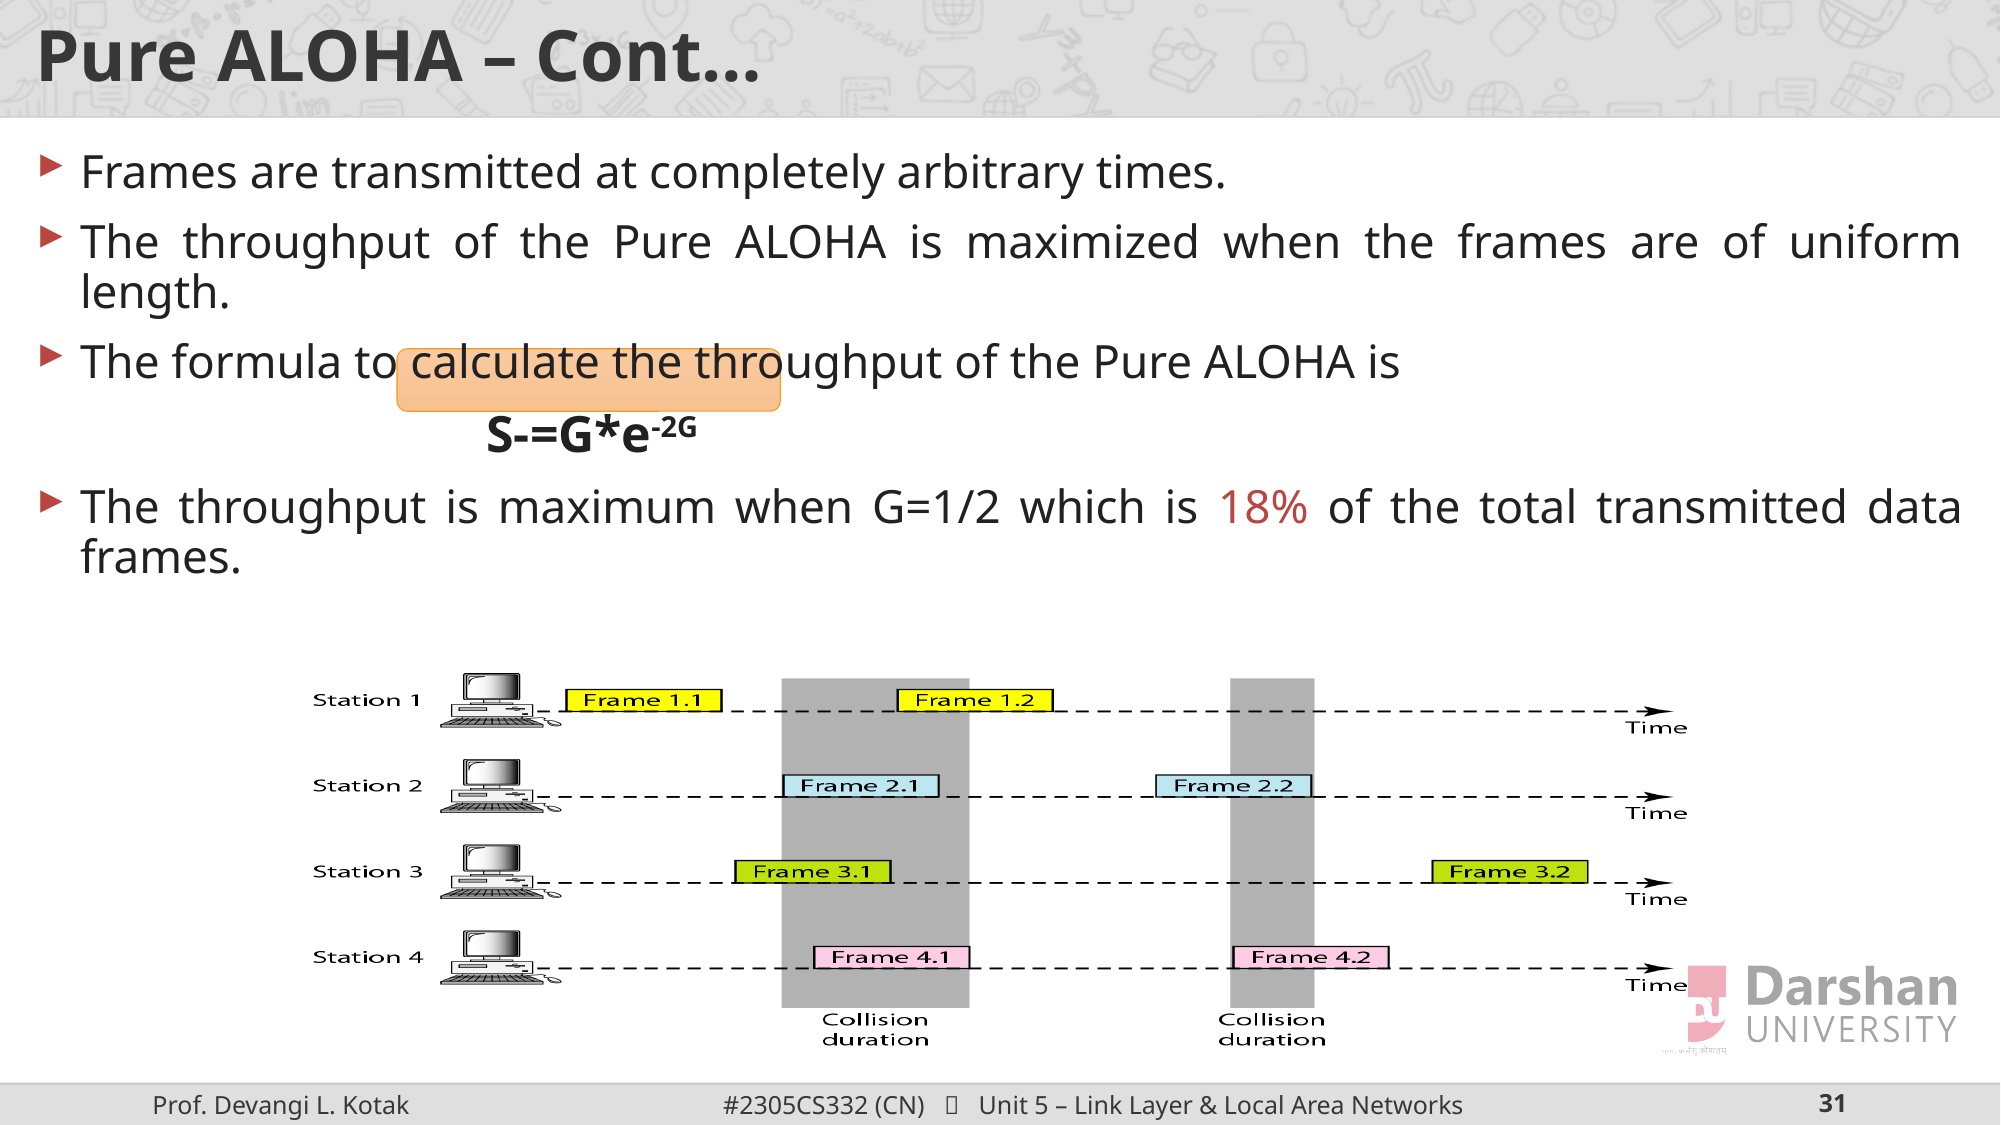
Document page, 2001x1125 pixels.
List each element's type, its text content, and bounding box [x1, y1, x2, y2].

title Pure ALOHA – Cont… [0, 0, 2000, 117]
picture [312, 673, 1688, 1050]
list Frames are transmitted at completely arbitrary times. The throughput of the Pure ALOHA is maximized when the frames are of uniform length. The formula to calculate the throughput of the Pure ALOHA is S-=G*e-2G The throughput is maximum when G=1/2 which is 18% of the total transmitted data frames. [21, 141, 1979, 1059]
